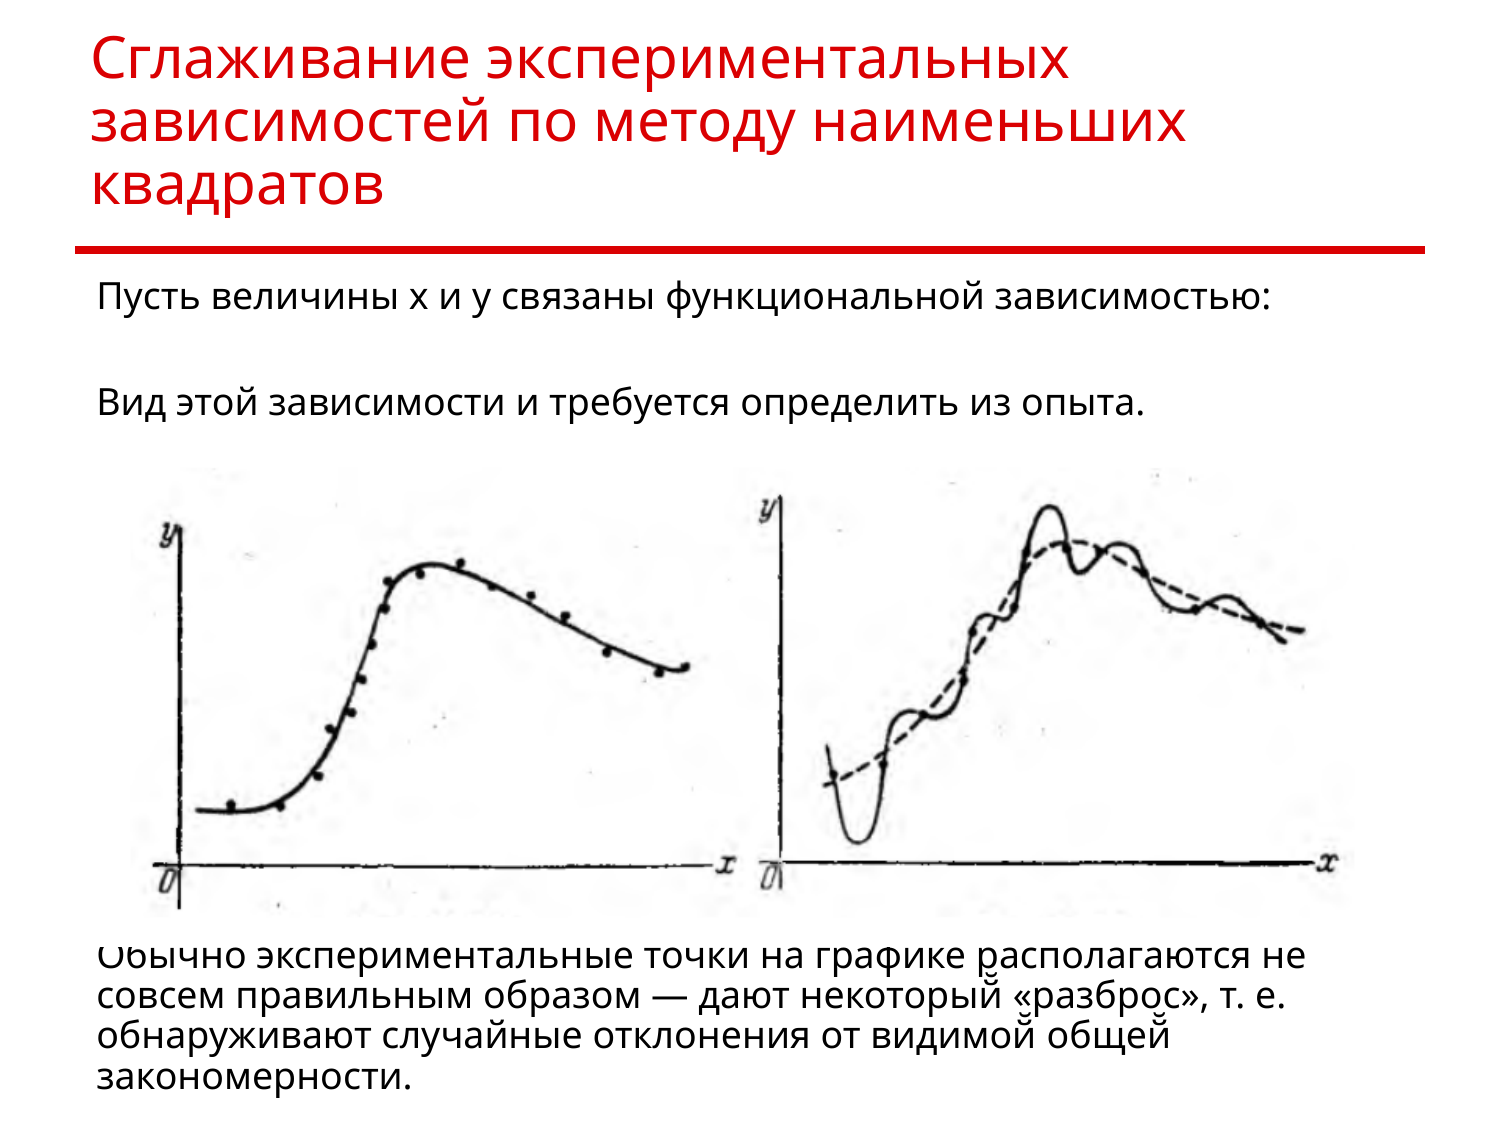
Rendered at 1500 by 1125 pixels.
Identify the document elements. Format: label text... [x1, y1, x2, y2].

title Сглаживание экспериментальных зависимостей по методу наименьших квадратов [75, 45, 1425, 233]
picture [53, 445, 1500, 947]
